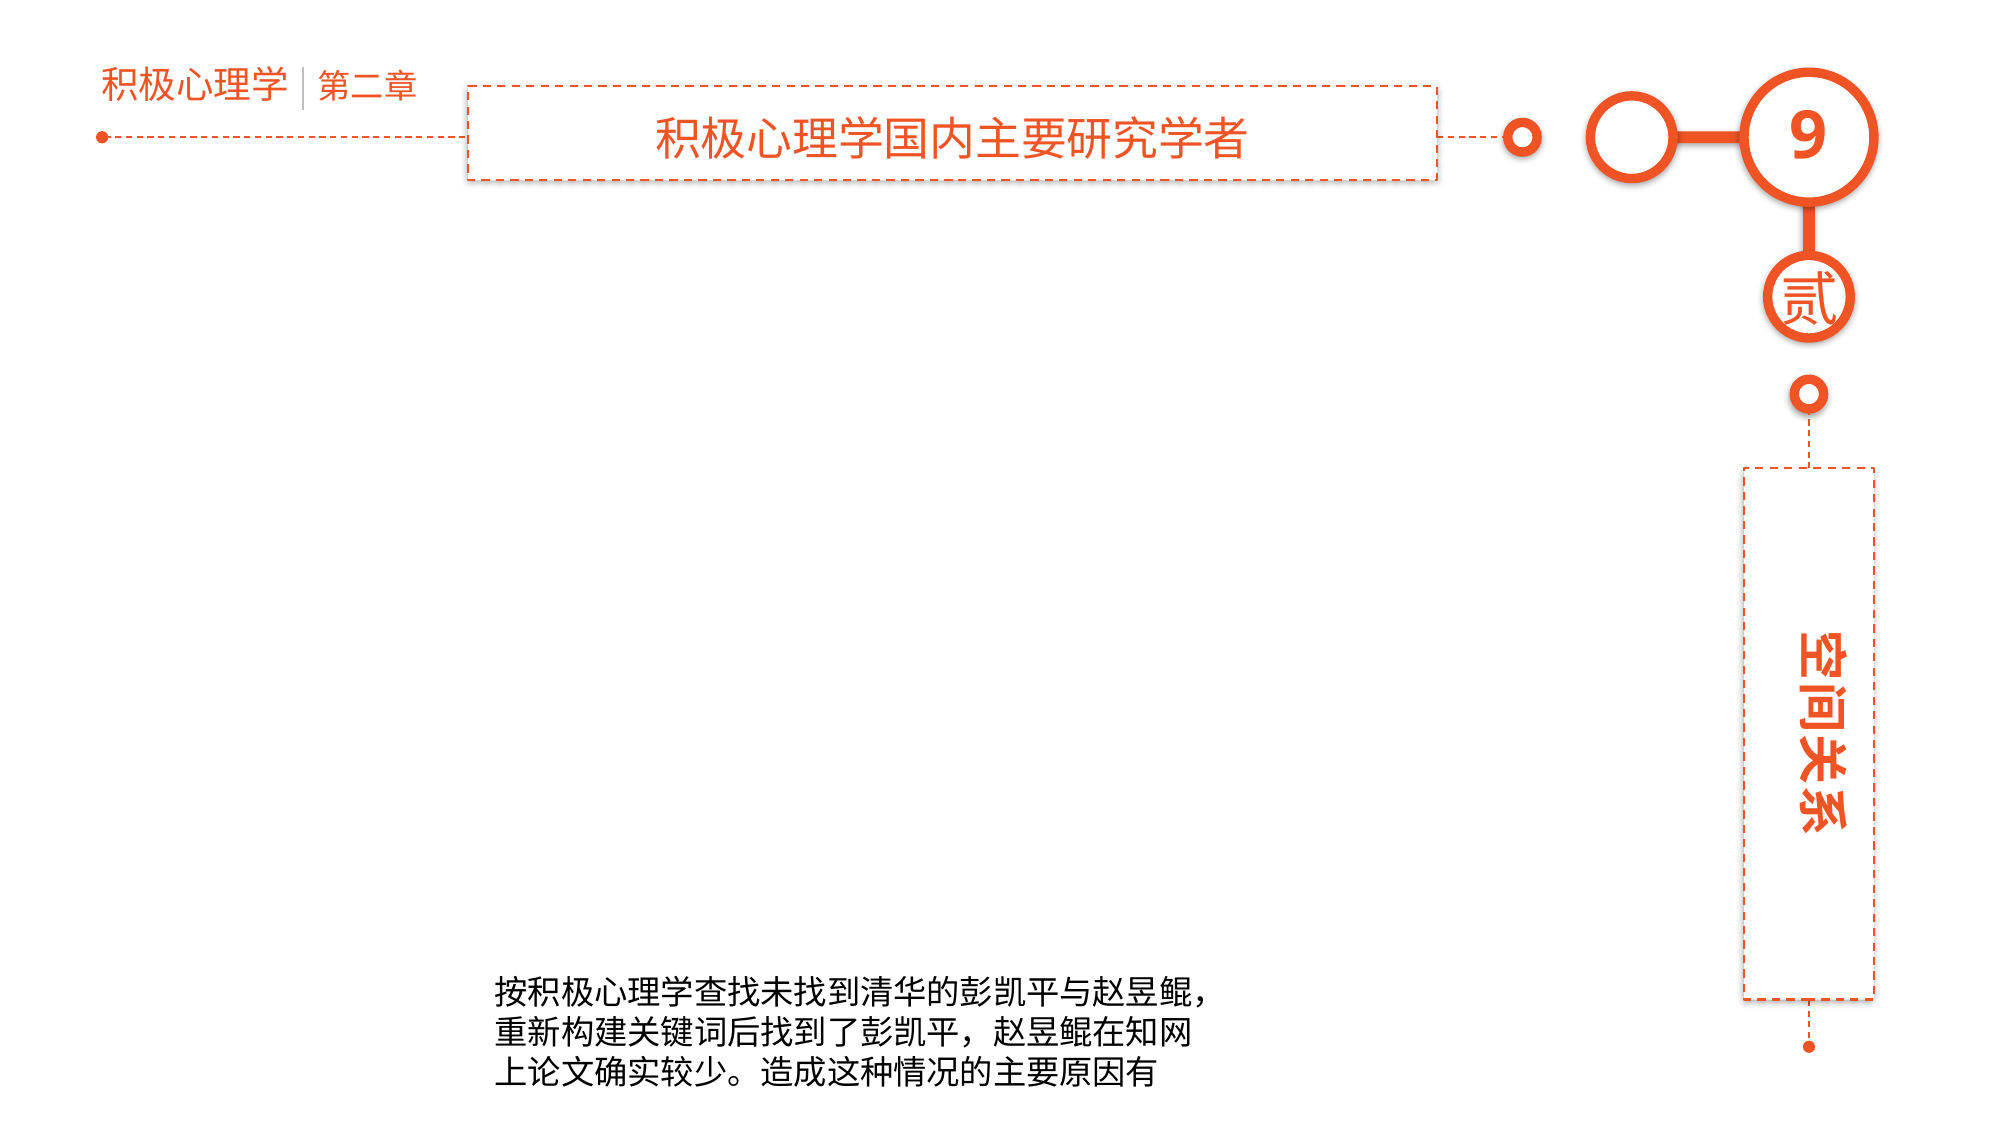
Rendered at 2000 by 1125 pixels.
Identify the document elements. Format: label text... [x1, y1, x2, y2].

text_box 按积极心理学查找未找到清华的彭凯平与赵昱鲲，重新构建关键词后找到了彭凯平，赵昱鲲在知网上论文确实较少。造成这种情况的主要原因有 [480, 964, 1215, 1099]
text_box 积极心理学国内主要研究学者 [468, 90, 1437, 173]
